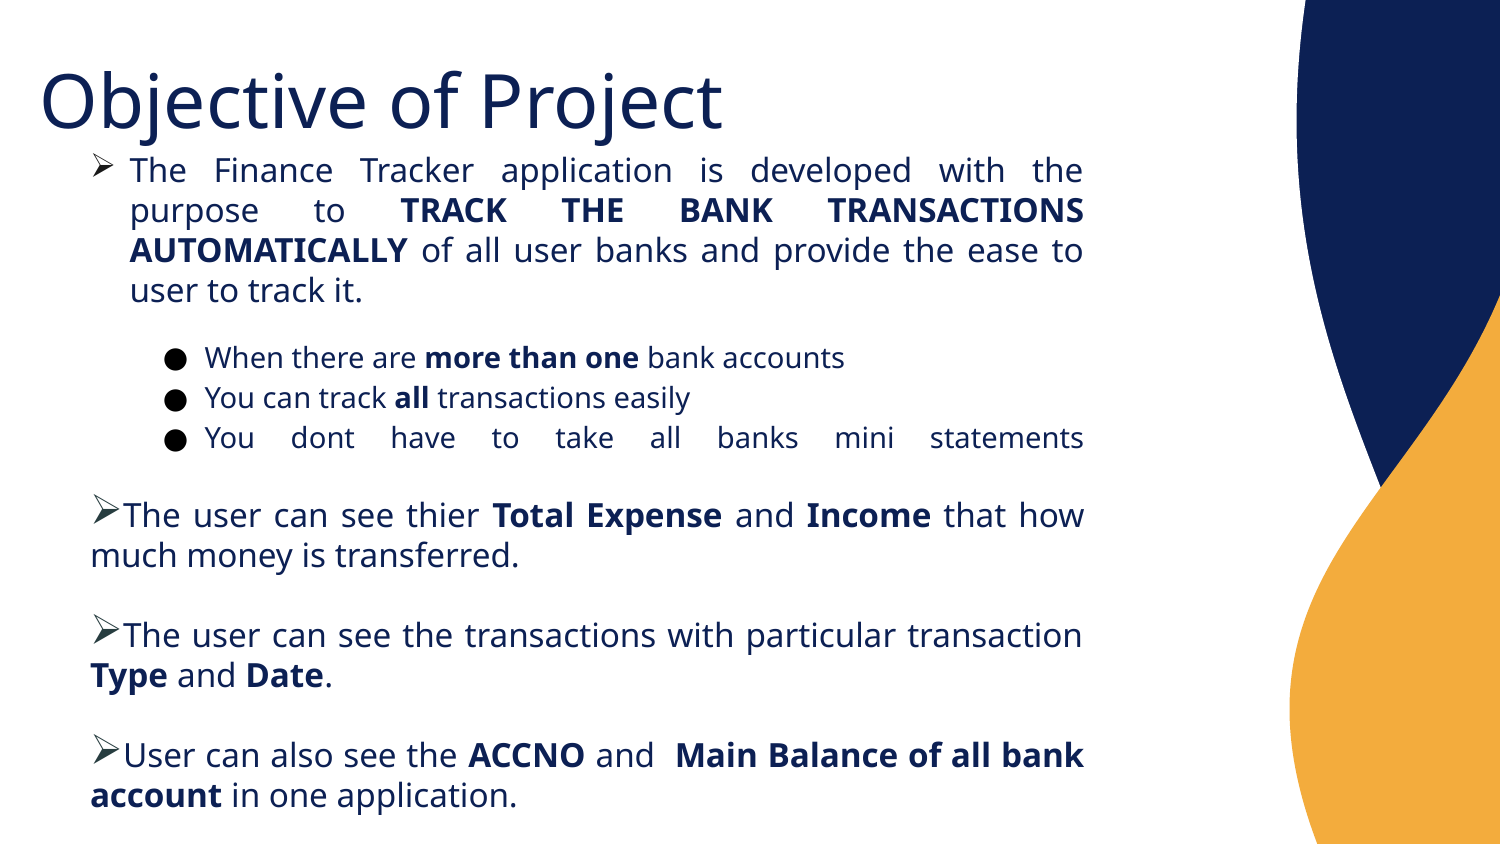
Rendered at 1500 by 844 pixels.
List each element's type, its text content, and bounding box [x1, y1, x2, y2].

list The Finance Tracker application is developed with the purpose to TRACK THE BANK TRANSACTIONS AUTOMATICALLY of all user banks and provide the ease to user to track it. When there are more than one bank accounts You can track all transactions easily You dont have to take all banks mini statements The user can see thier Total Expense and Income that how much money is transferred. The user can see the transactions with particular transaction Type and Date. User can also see the ACCNO and Main Balance of all bank account in one application. [75, 134, 1100, 785]
title Objective of Project [24, 59, 1289, 139]
